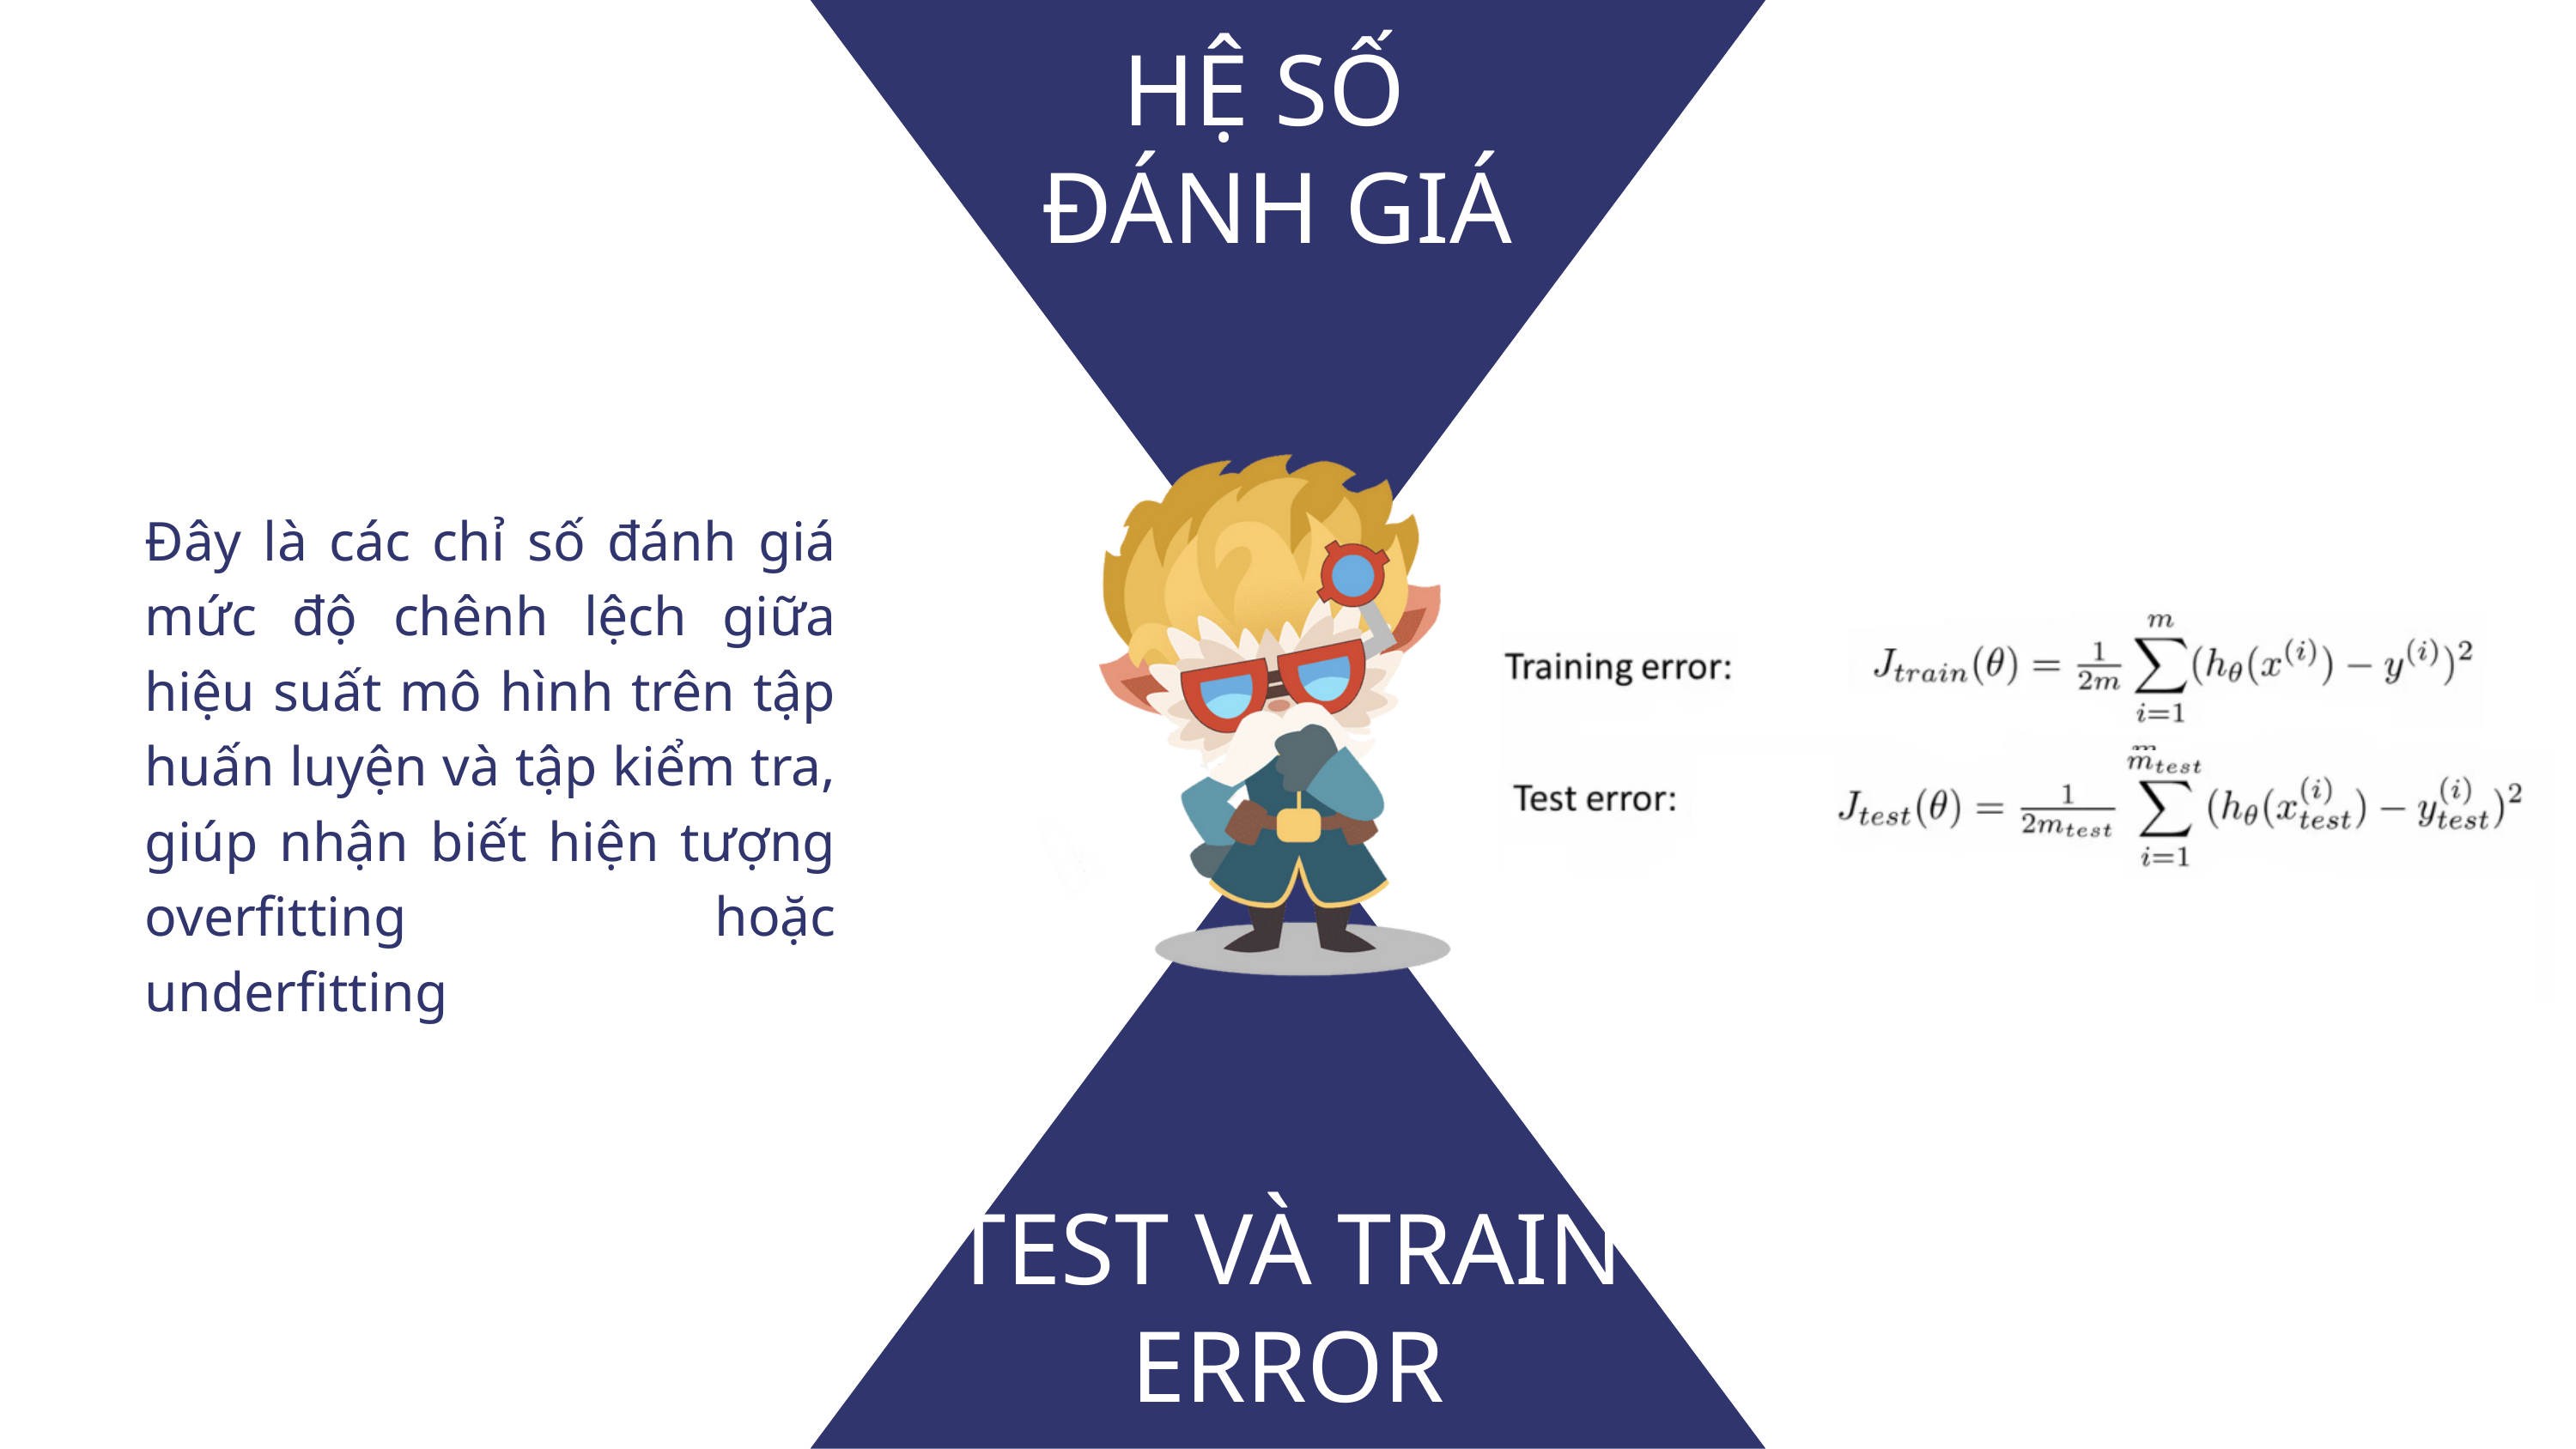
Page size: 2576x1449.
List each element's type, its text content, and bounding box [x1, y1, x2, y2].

text_box [993, 649, 1496, 804]
text_box Đây là các chỉ số đánh giá mức độ chênh lệch giữa hiệu suất mô hình trên tập huấn luyện và tập kiểm tra, giúp nhận biết hiện tượng overfitting hoặc underfitting [144, 496, 837, 1022]
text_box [810, 0, 1766, 643]
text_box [810, 806, 1766, 1449]
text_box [1500, 609, 2551, 1003]
